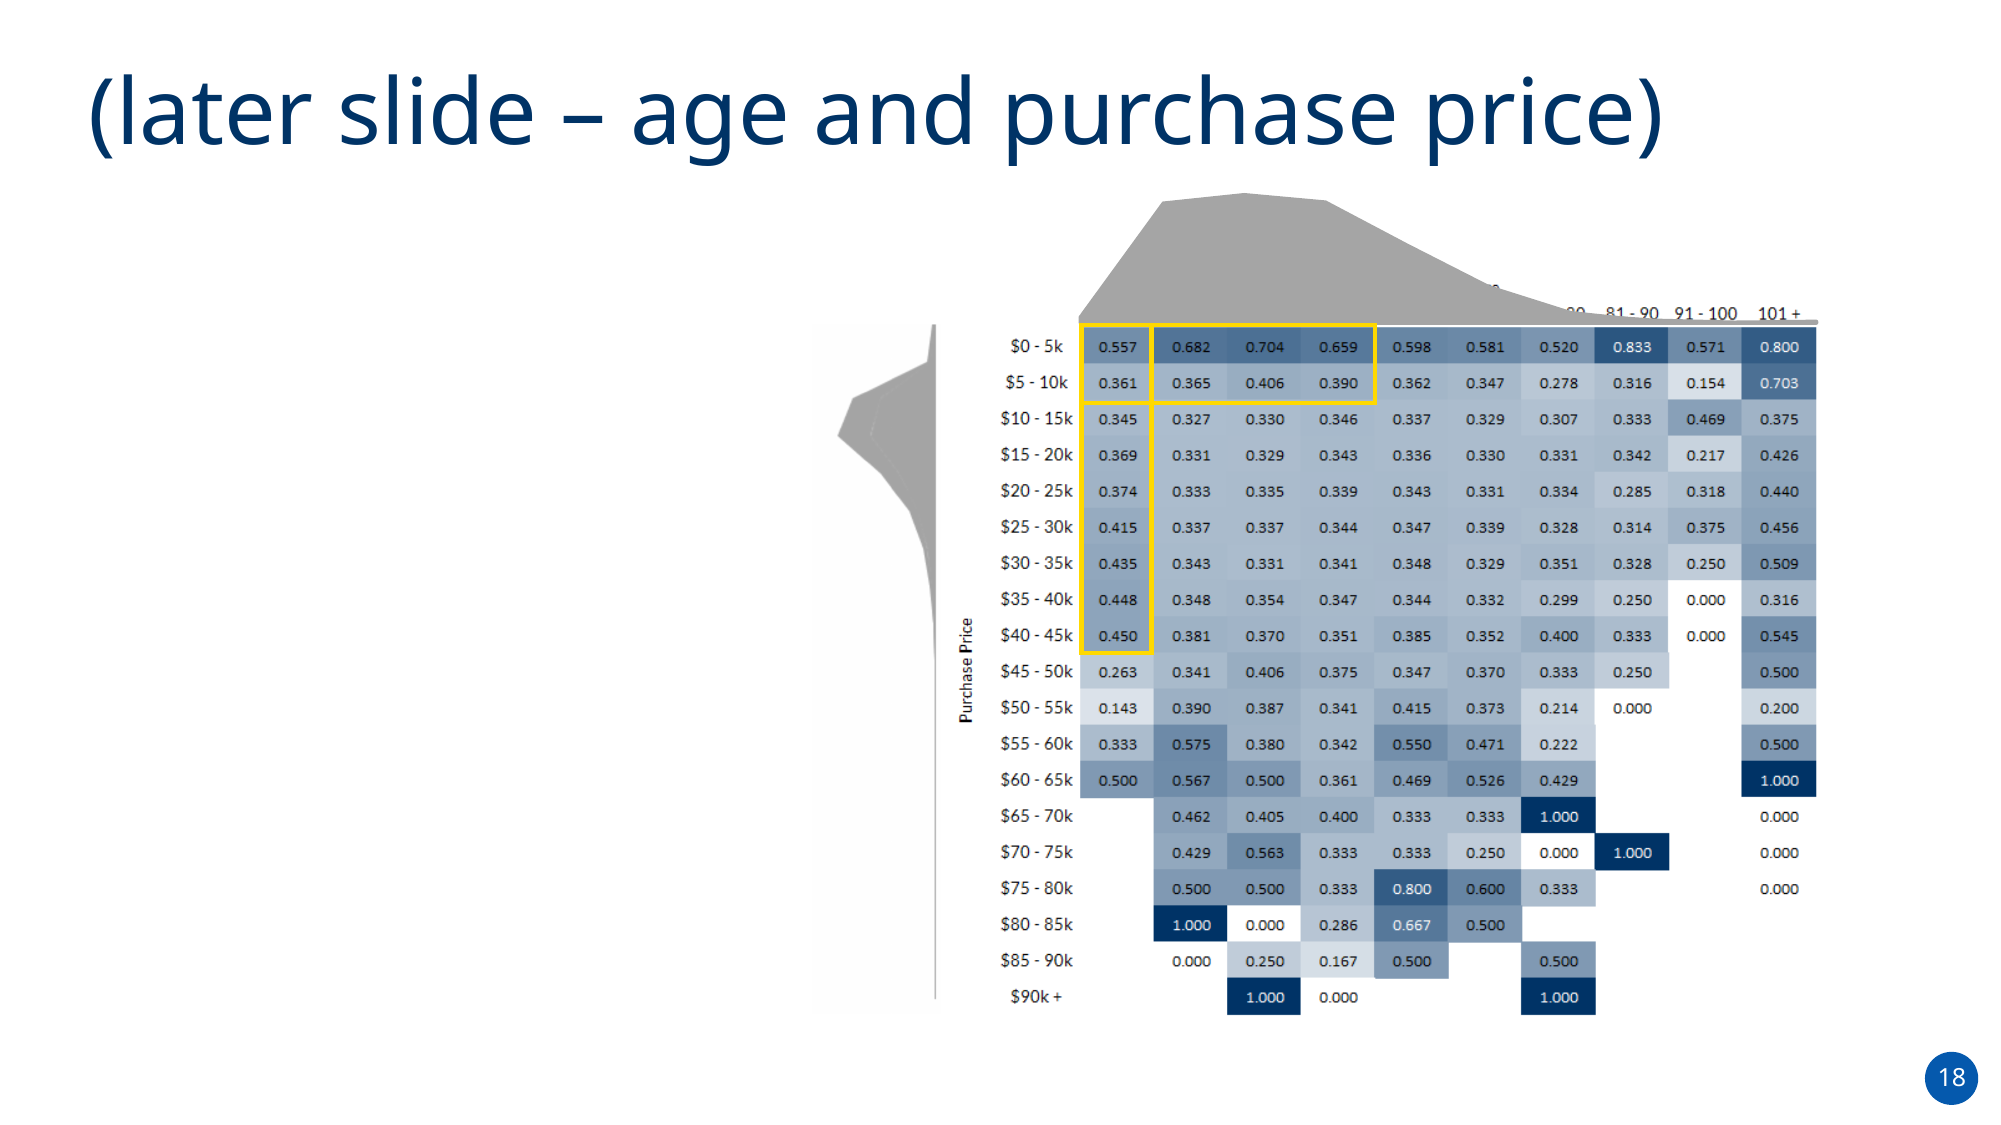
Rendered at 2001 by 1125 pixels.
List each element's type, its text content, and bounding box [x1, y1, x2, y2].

chart [1057, 151, 1840, 325]
slide_number 18 [1906, 1039, 1998, 1119]
text_box (later slide – age and purchase price) [73, 45, 1925, 171]
picture [532, 265, 1840, 1040]
